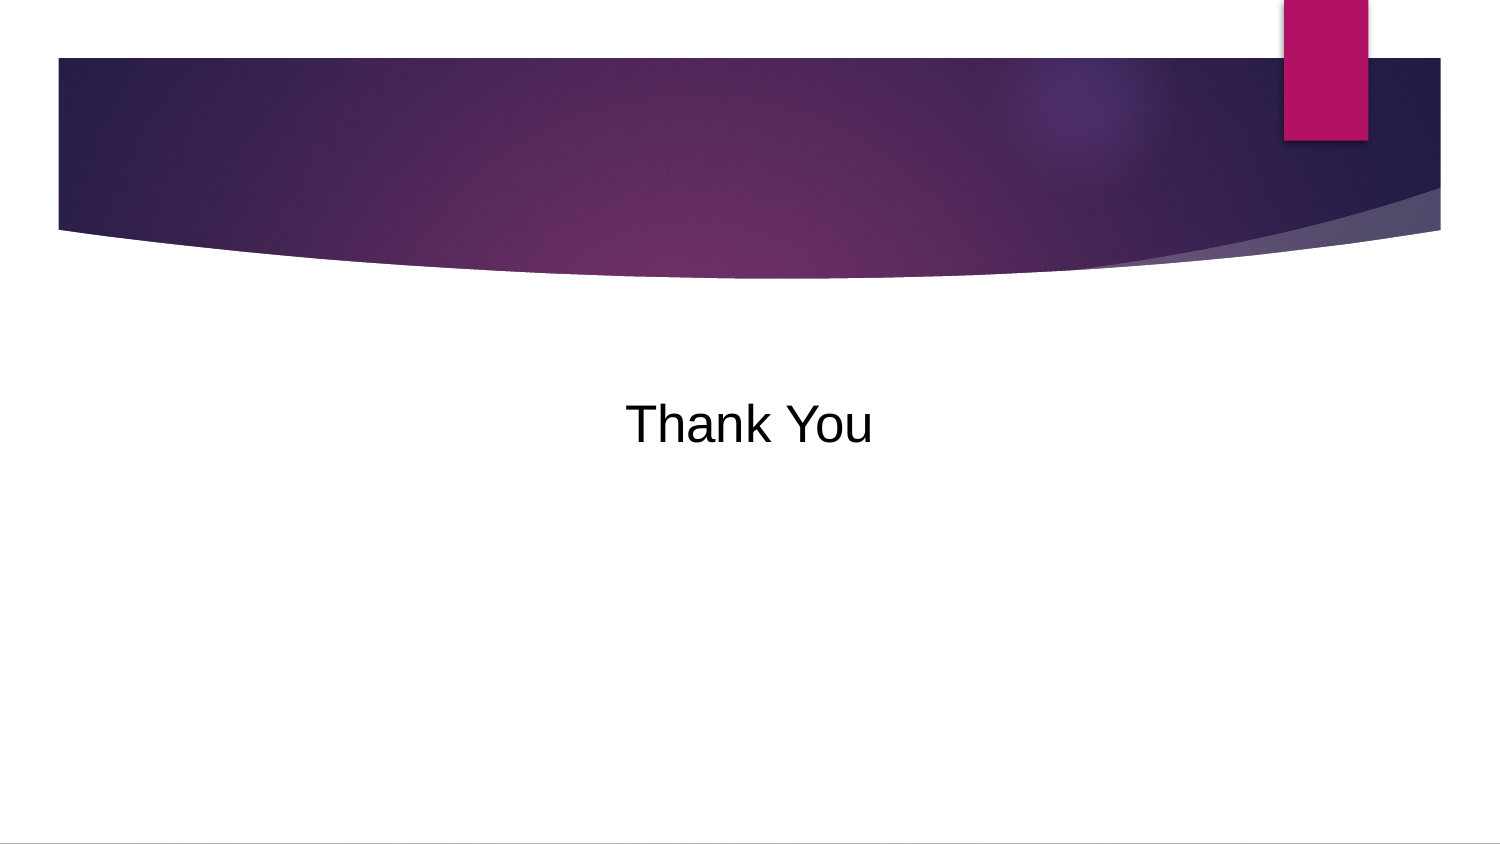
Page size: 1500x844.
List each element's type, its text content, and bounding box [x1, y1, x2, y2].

title Thank You [565, 374, 935, 469]
picture [59, 58, 1440, 278]
